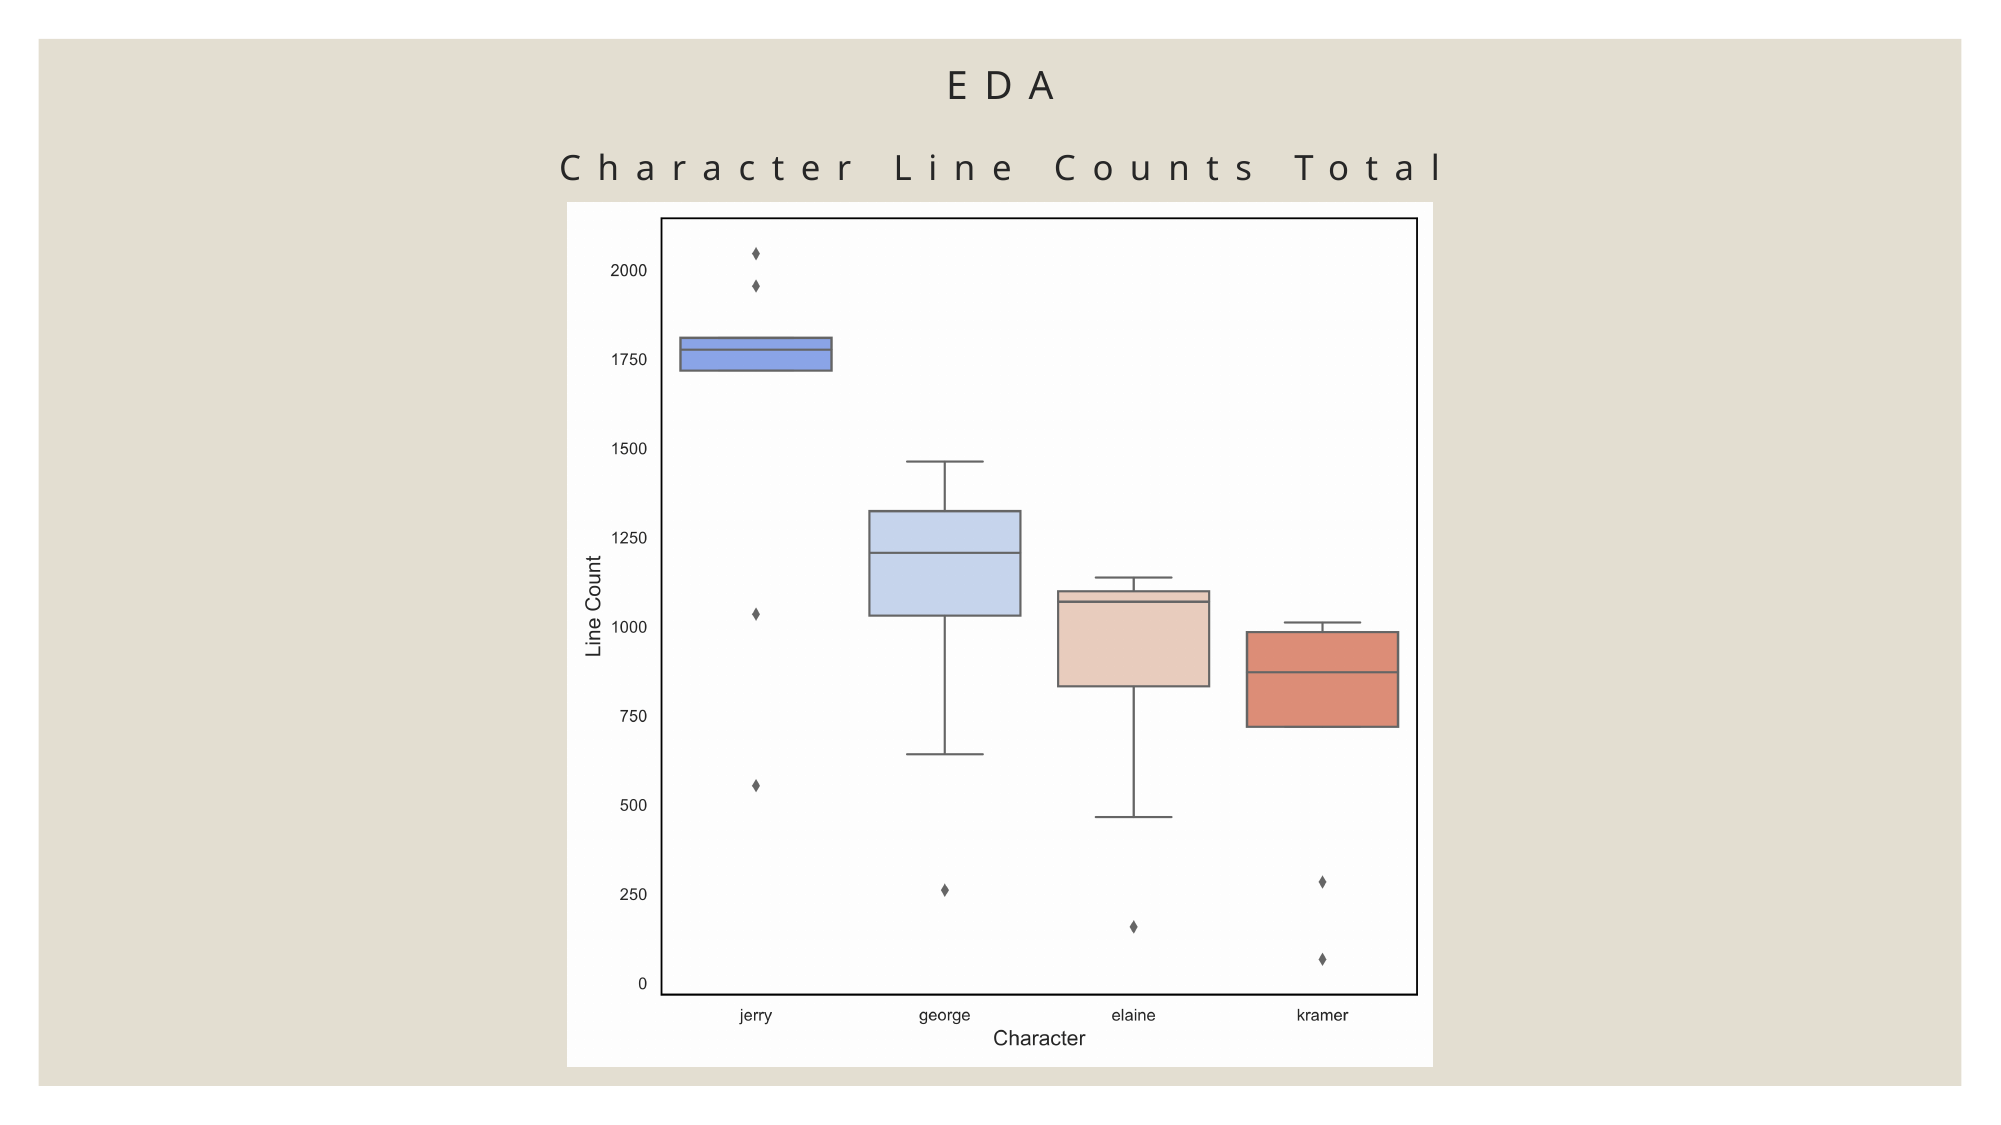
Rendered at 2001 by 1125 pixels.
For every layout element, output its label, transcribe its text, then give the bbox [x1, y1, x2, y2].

text_box EDA Character Line Counts Total [189, 58, 1811, 196]
picture [567, 202, 1433, 1067]
